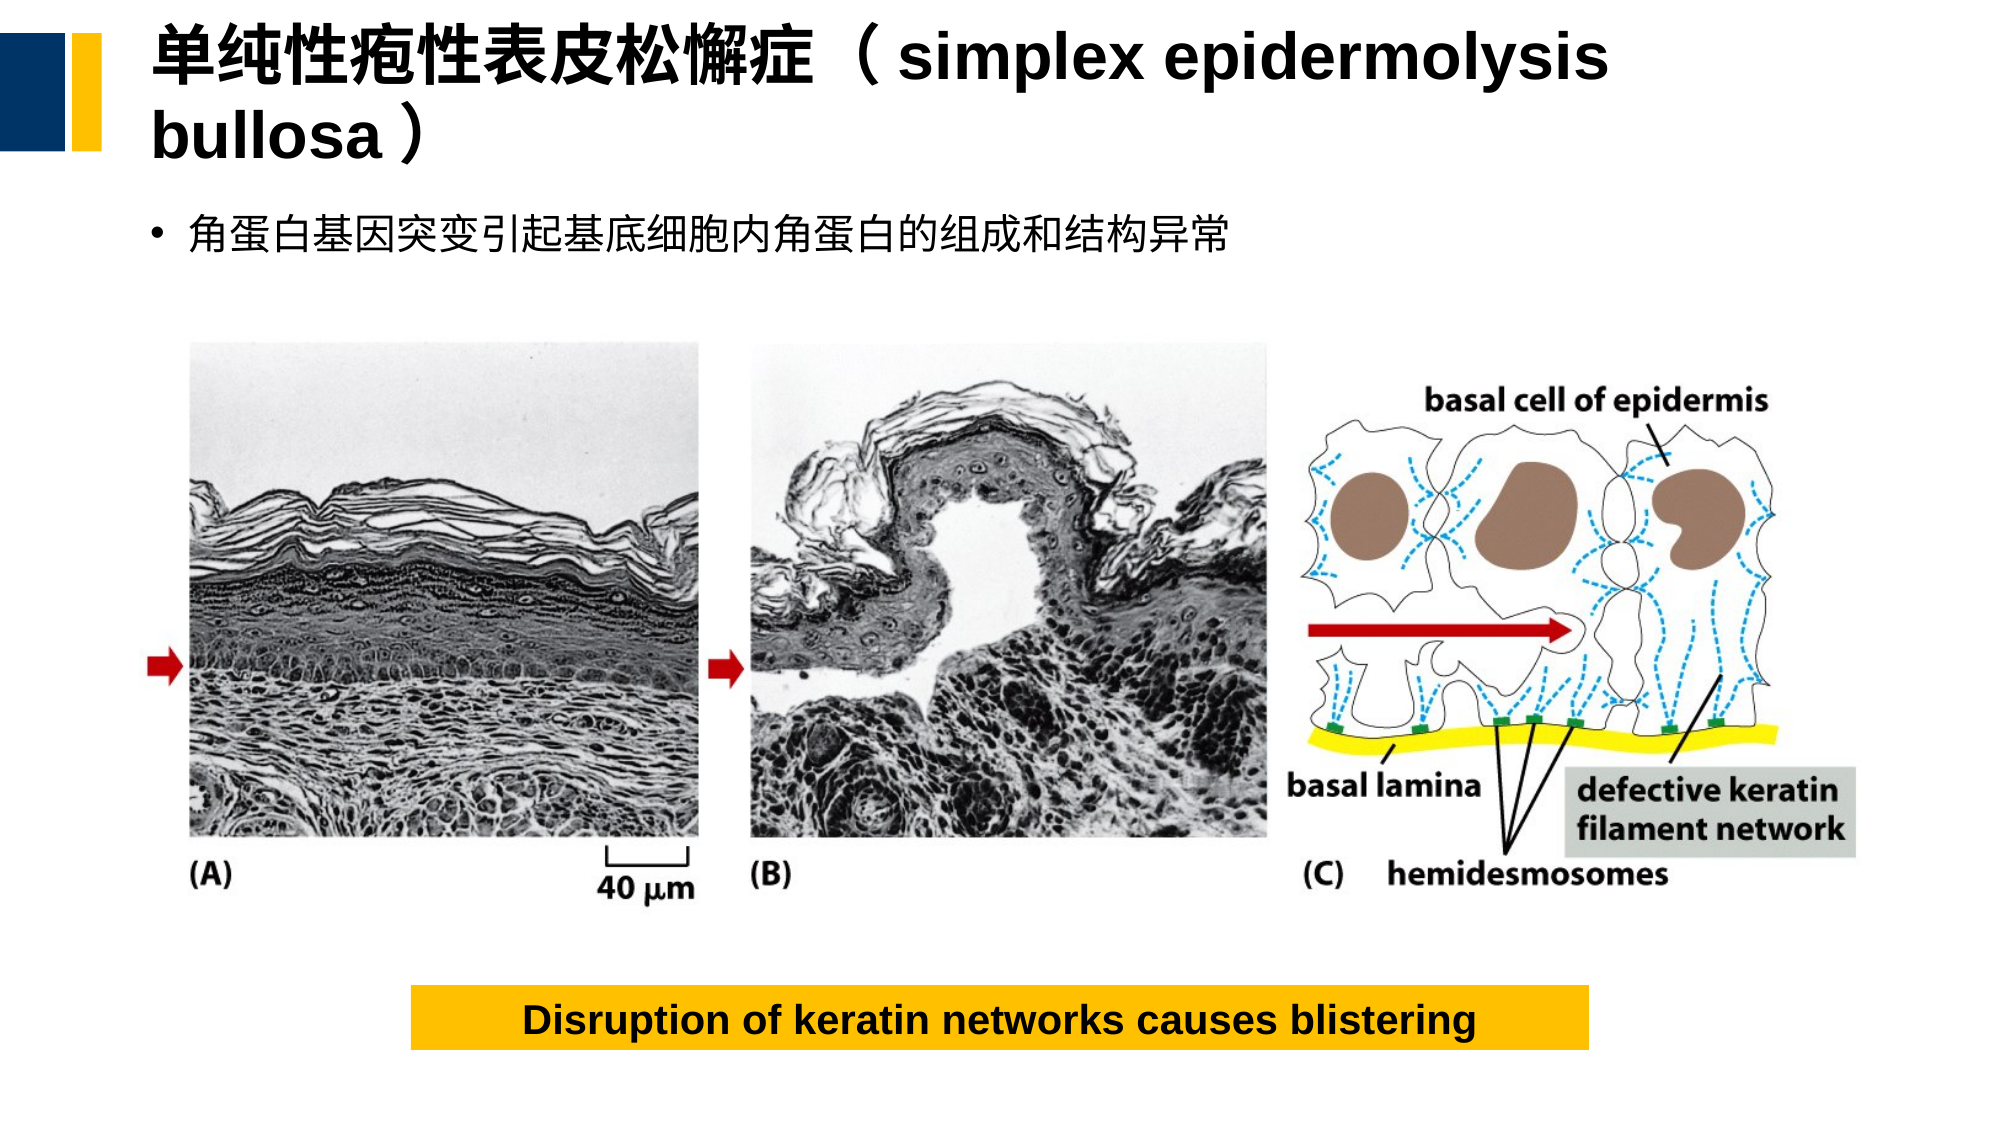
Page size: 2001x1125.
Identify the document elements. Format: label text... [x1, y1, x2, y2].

picture [139, 334, 1861, 925]
list 角蛋白基因突变引起基底细胞内角蛋白的组成和结构异常 [135, 200, 1950, 1092]
text_box Disruption of keratin networks causes blistering [410, 985, 1589, 1050]
title 单纯性疱性表皮松懈症（simplex epidermolysis bullosa） [135, 33, 1950, 152]
